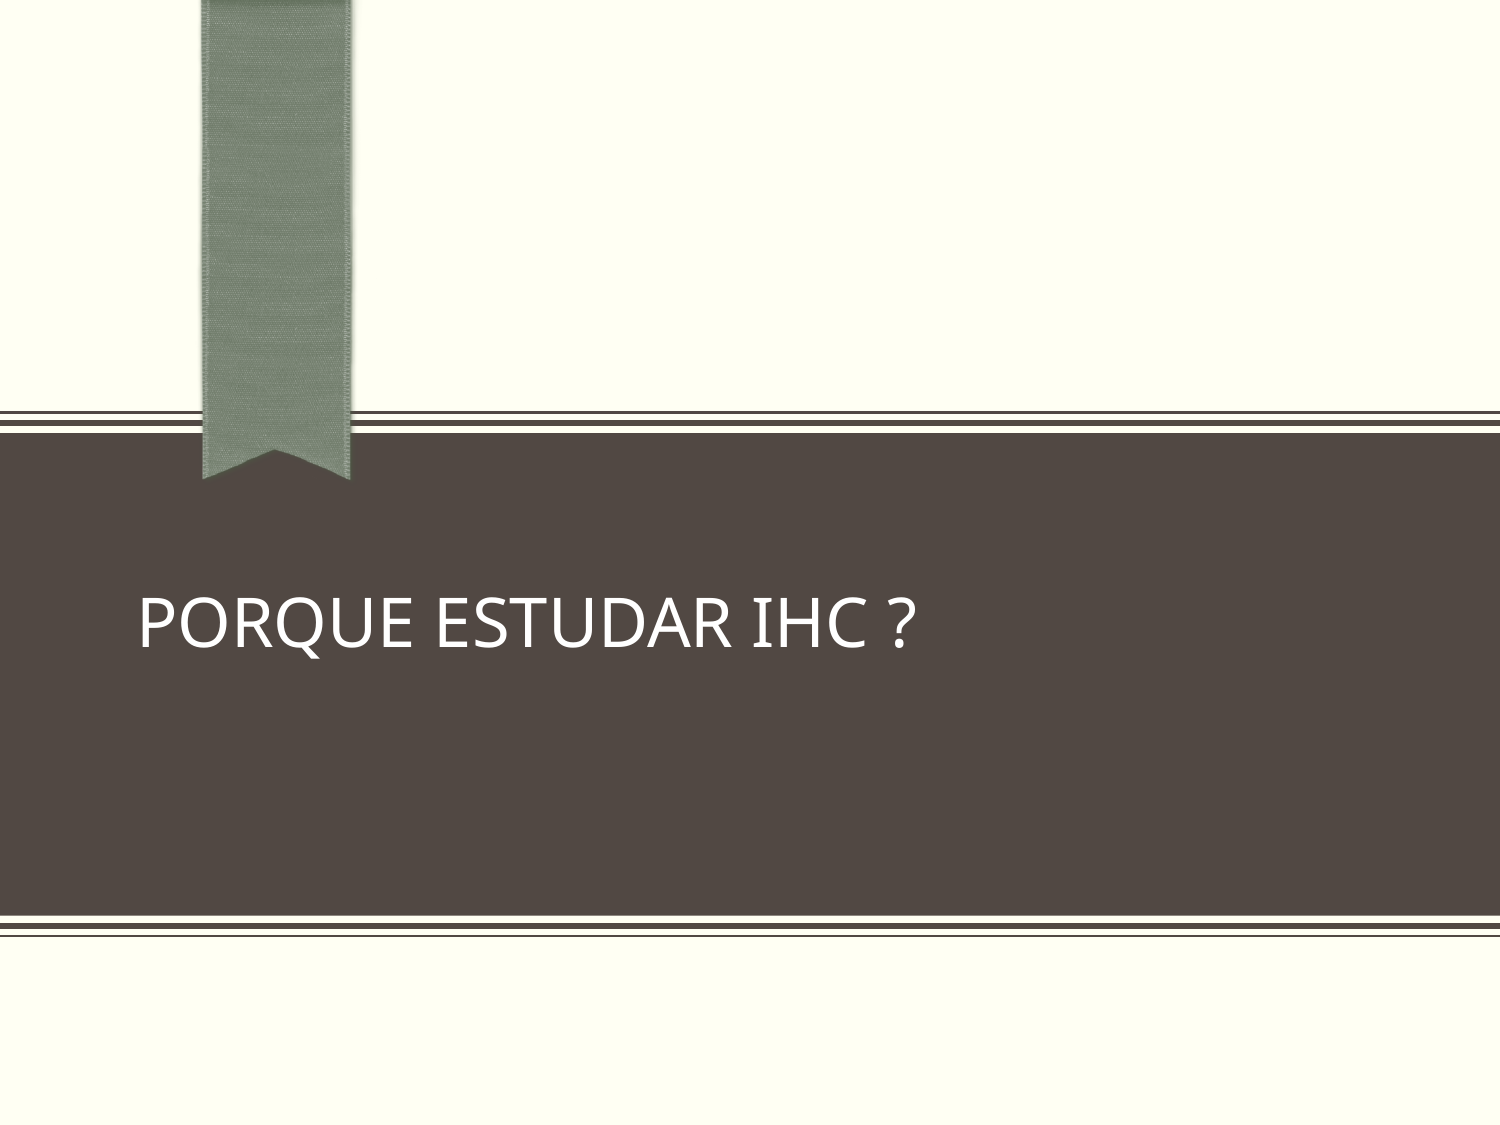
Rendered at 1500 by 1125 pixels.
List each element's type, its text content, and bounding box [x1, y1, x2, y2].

title Porque estudar IHC ? [135, 487, 1375, 764]
